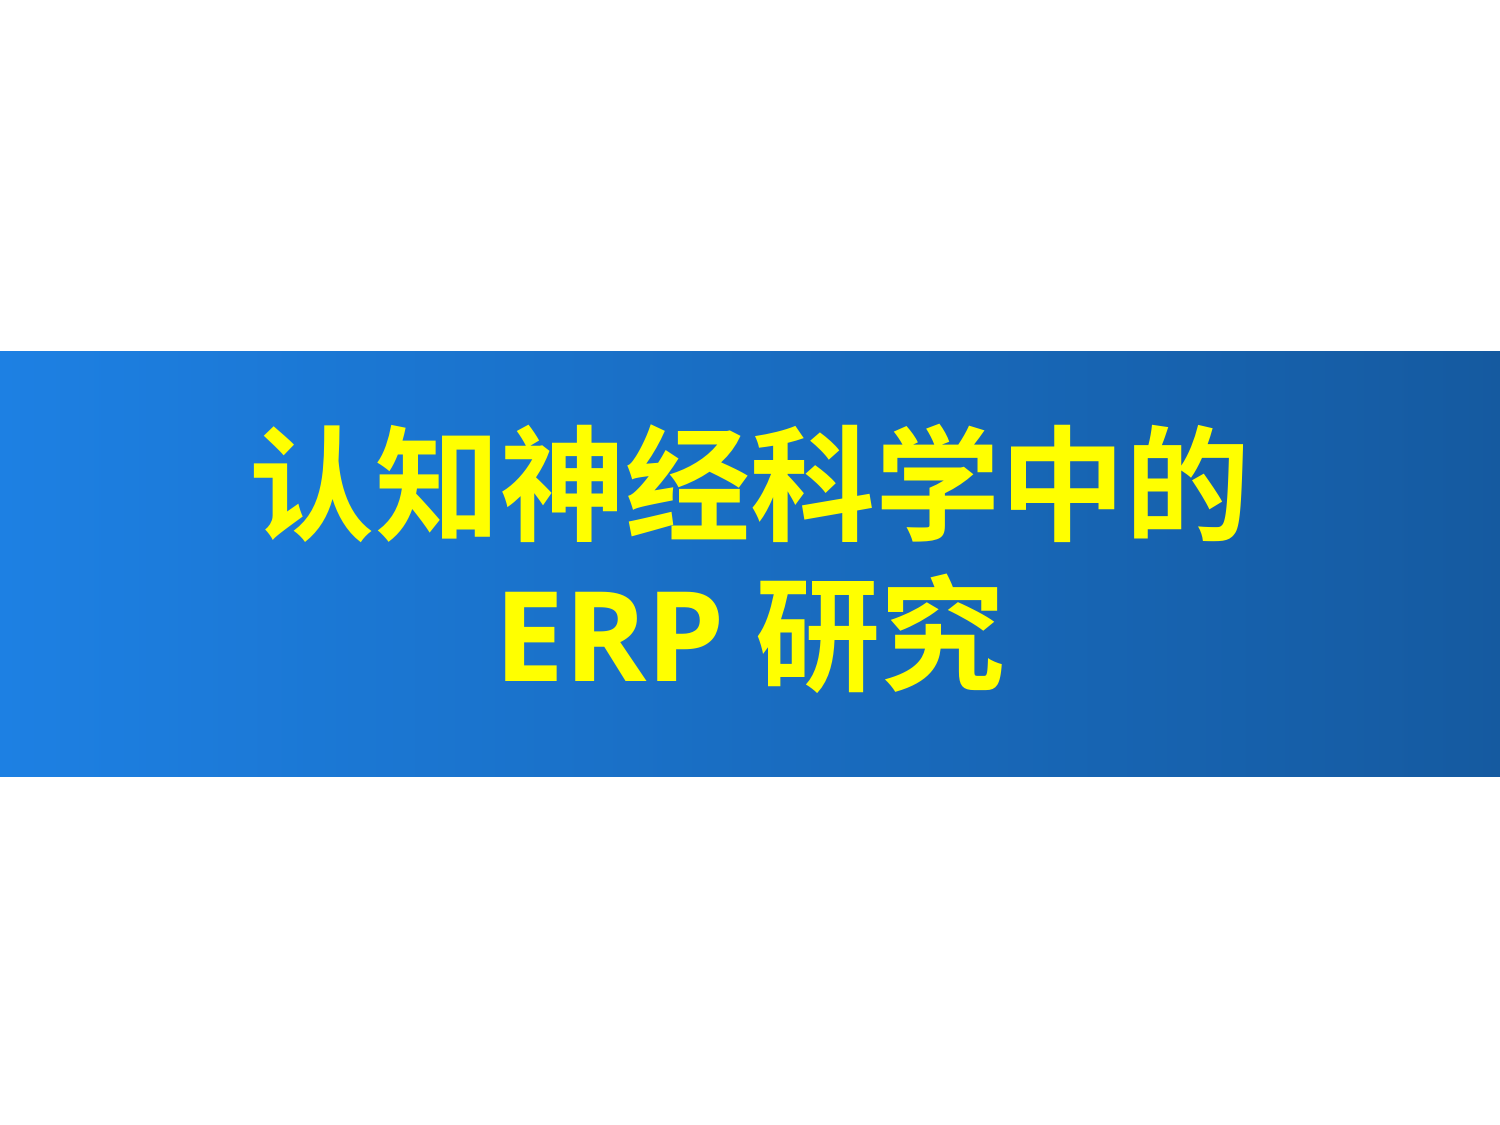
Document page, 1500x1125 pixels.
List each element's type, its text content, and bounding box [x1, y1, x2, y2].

title 认知神经科学中的 ERP研究 [0, 361, 1500, 752]
